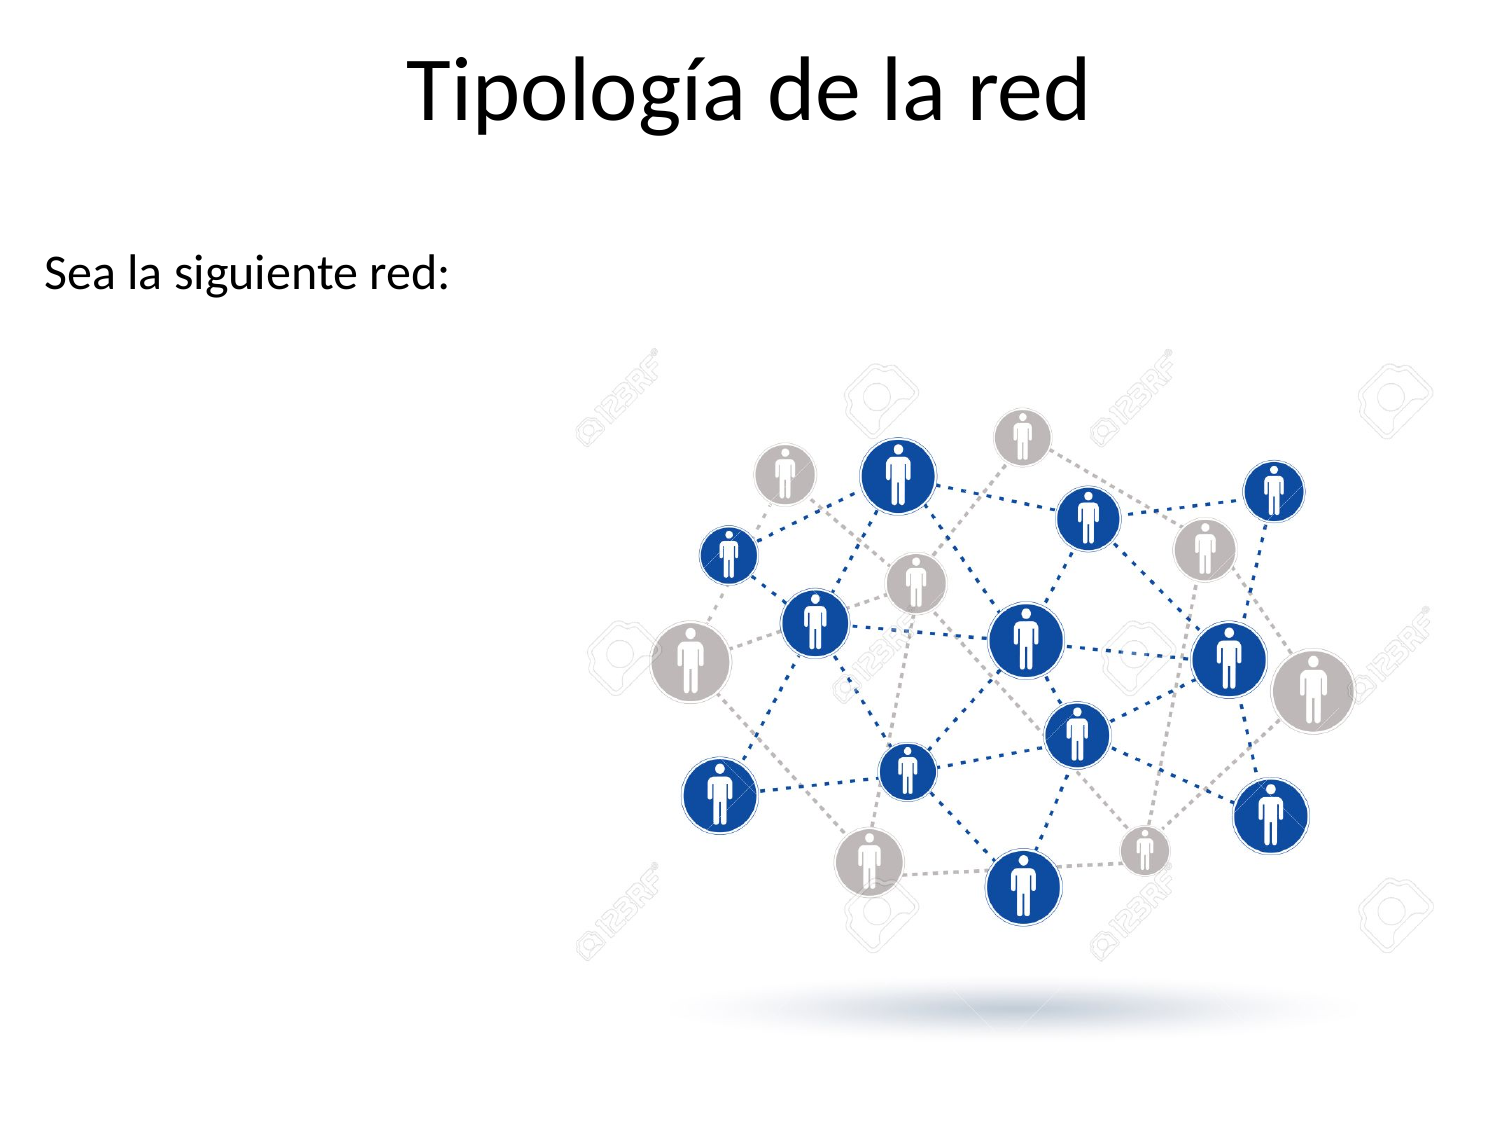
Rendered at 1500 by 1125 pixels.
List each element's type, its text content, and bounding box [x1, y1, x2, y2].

list Sea la siguiente red: [29, 231, 1471, 433]
picture [548, 325, 1459, 1107]
title Tipología de la red [75, 7, 1425, 160]
